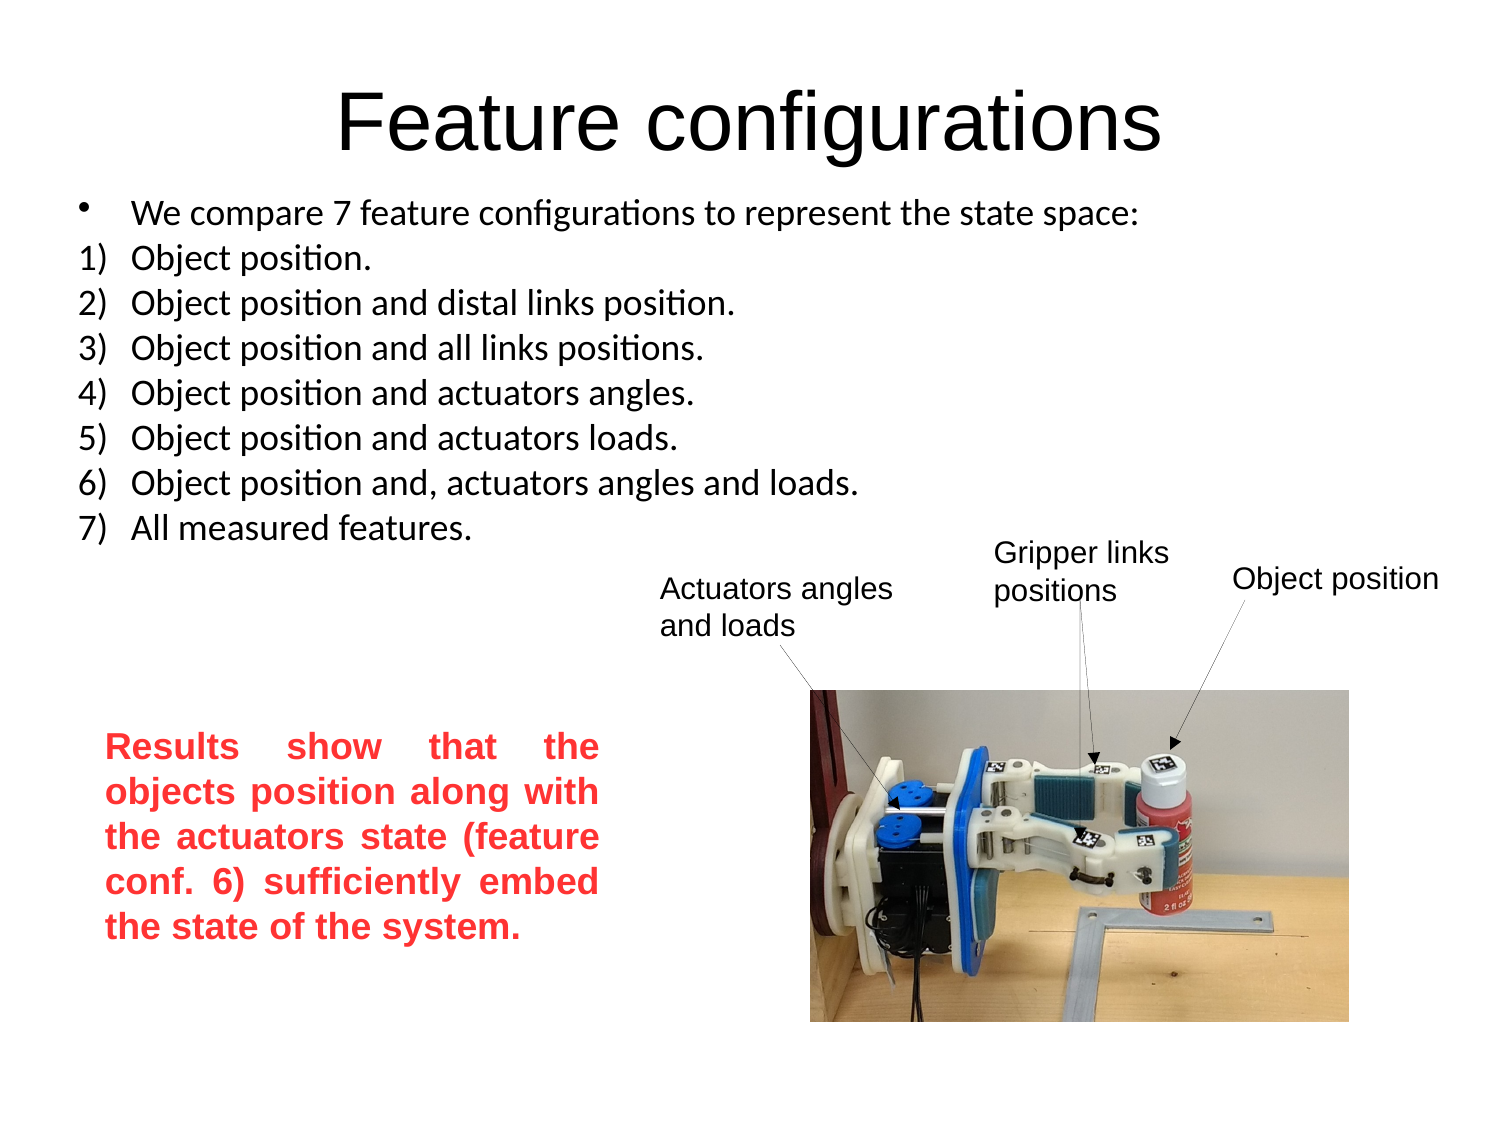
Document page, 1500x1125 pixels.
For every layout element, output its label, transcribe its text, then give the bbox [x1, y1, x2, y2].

text_box Results show that the objects position along with the actuators state (feature conf. 6) sufficiently embed the state of the system. [89, 714, 615, 960]
text_box Object position [1217, 550, 1455, 600]
text_box Gripper links positions [978, 525, 1185, 610]
picture [809, 689, 1350, 1022]
text_box Feature configurations [300, 60, 1200, 168]
text_box We compare 7 feature configurations to represent the state space: Object position. Object position and distal links position. Object position and all links positions. Object position and actuators angles. Object position and actuators loads. Object position and, actuators angles and loads. All measured features. [60, 187, 1395, 840]
text_box Actuators angles and loads [645, 560, 909, 645]
